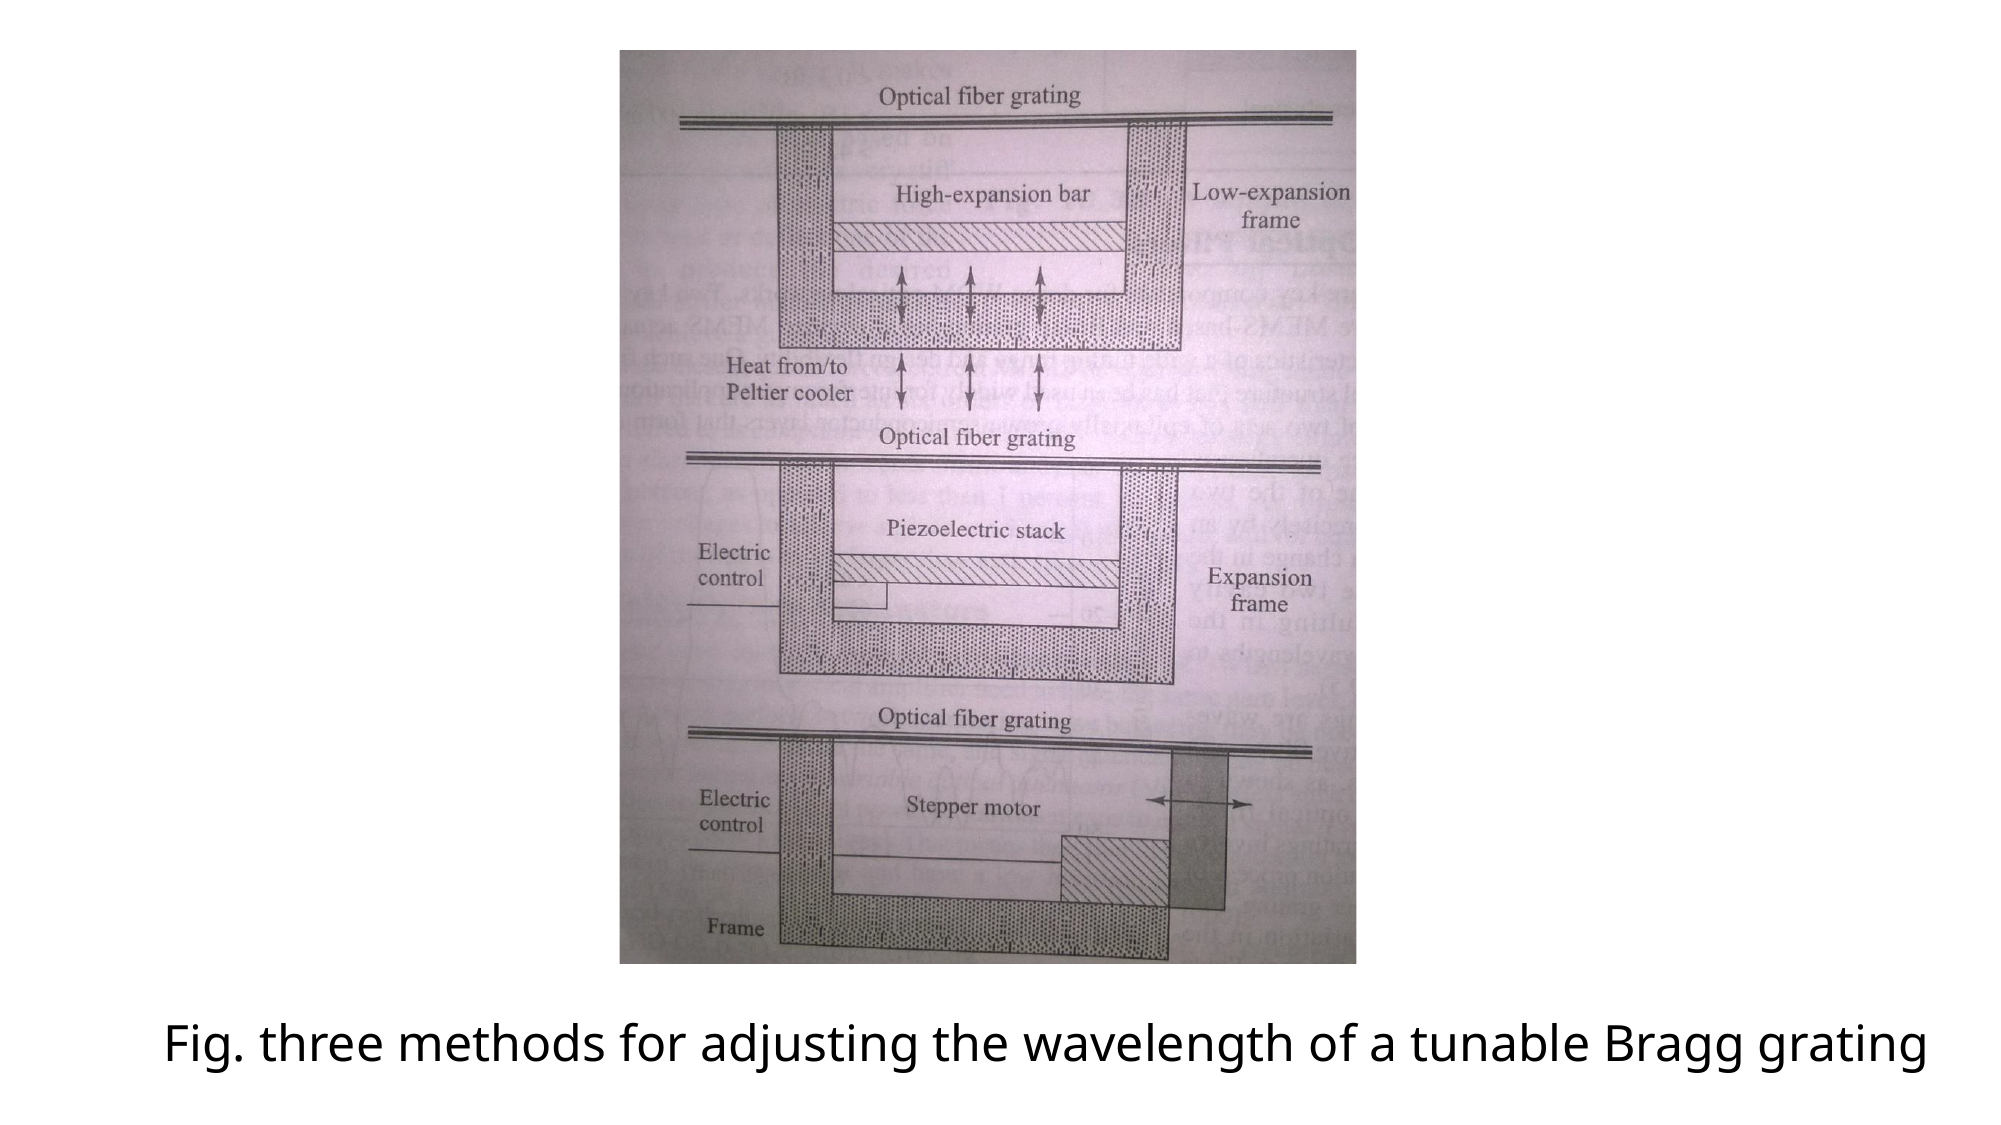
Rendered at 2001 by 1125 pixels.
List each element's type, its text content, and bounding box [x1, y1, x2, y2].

text_box Fig. three methods for adjusting the wavelength of a tunable Bragg grating [148, 1004, 1988, 1079]
picture [619, 49, 1357, 964]
